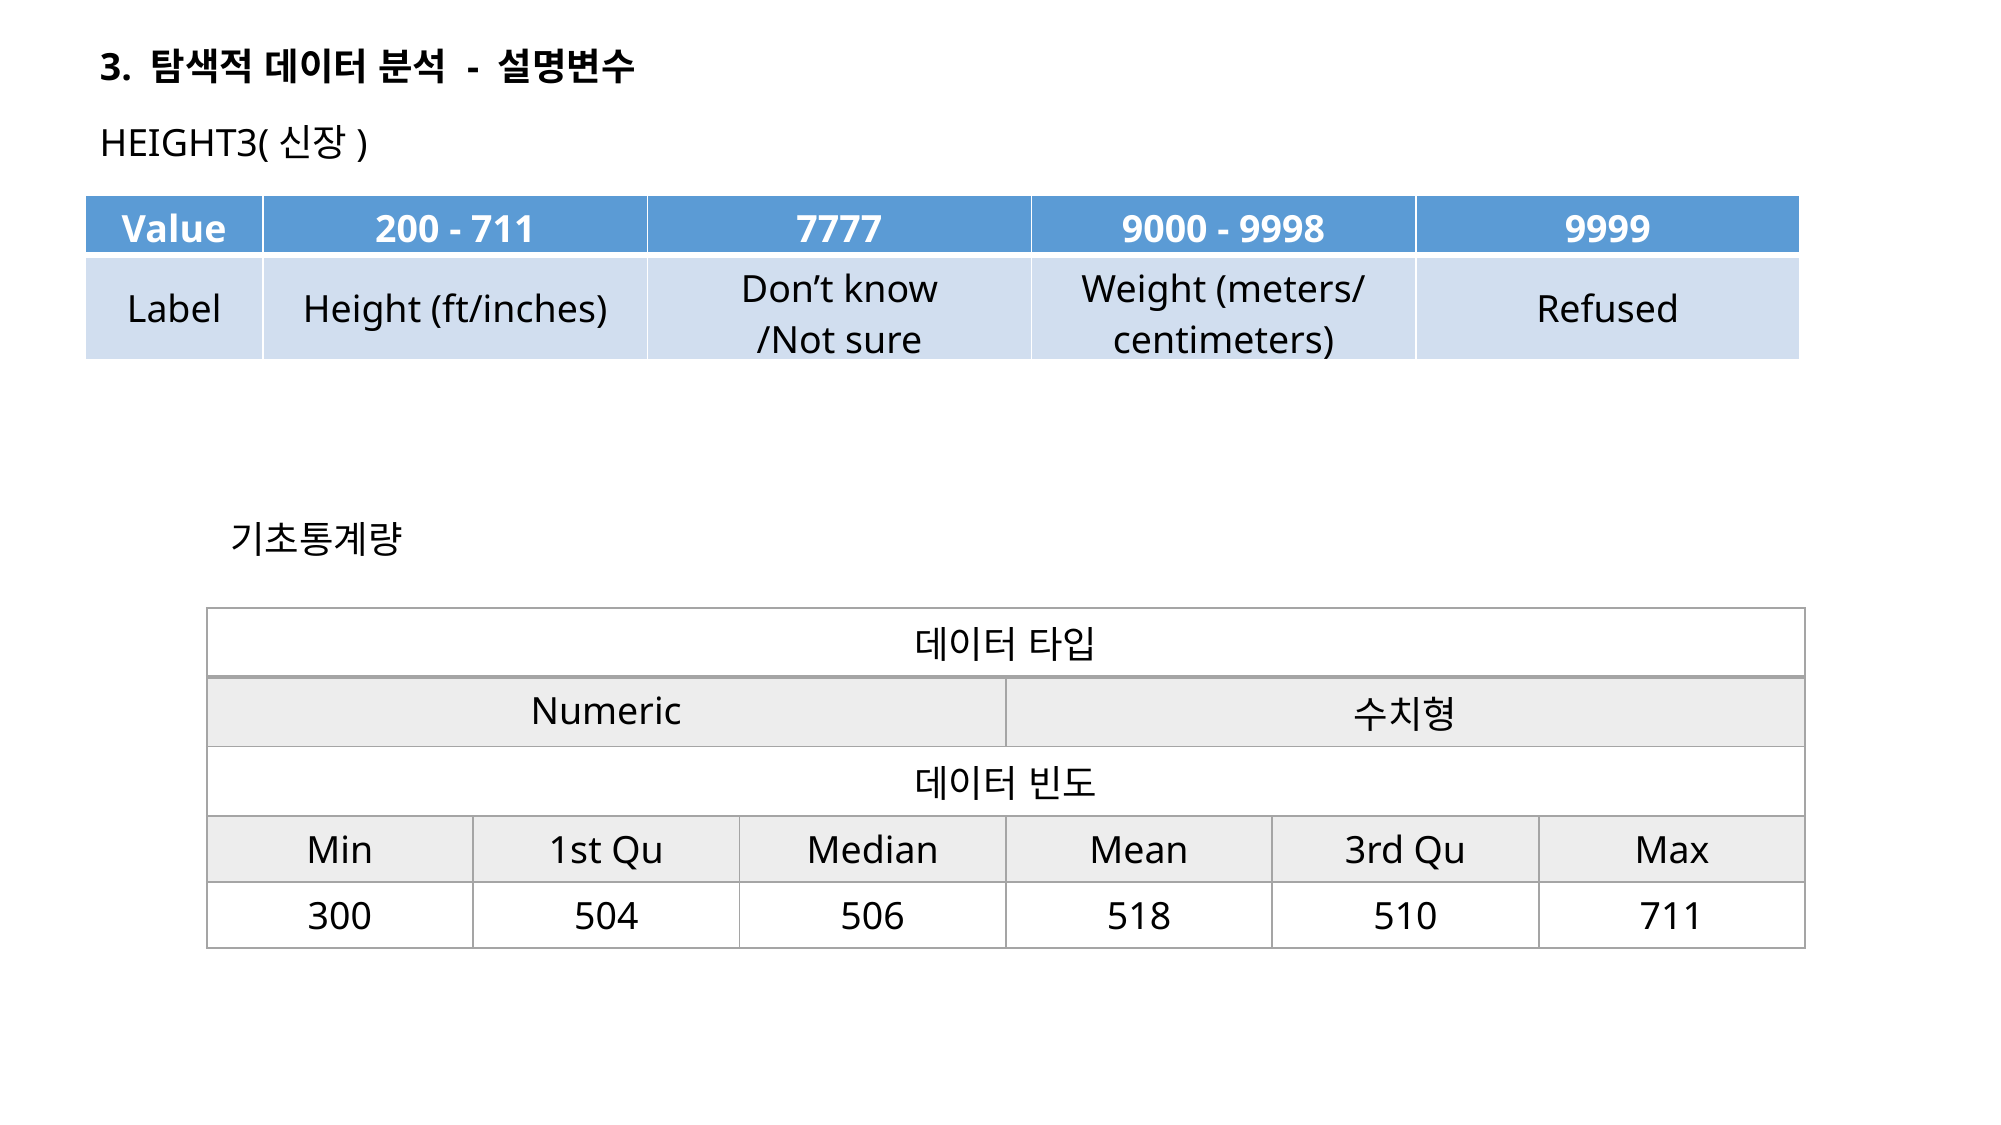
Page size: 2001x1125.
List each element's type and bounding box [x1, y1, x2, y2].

text_box [84, 35, 984, 96]
table_cell [740, 883, 1005, 947]
text_box [84, 112, 1875, 172]
table_cell [1540, 817, 1804, 881]
text_box [215, 508, 418, 569]
table_cell [1007, 883, 1271, 947]
table_cell [474, 883, 739, 947]
table_header [86, 196, 262, 252]
table_cell [208, 817, 472, 881]
table_cell [1273, 883, 1538, 947]
table_cell [1007, 817, 1271, 881]
table_cell [208, 679, 1005, 746]
table_cell [1007, 679, 1804, 746]
table_cell [1417, 258, 1799, 359]
table_header [264, 196, 647, 252]
table_header [1417, 196, 1799, 252]
table_cell [740, 817, 1005, 881]
table_cell [648, 258, 1031, 359]
table_cell [208, 747, 1804, 815]
table_cell [264, 258, 647, 359]
table_cell [474, 817, 739, 881]
table_cell [1273, 817, 1538, 881]
table_header [648, 196, 1031, 252]
table_header [1032, 196, 1415, 252]
table_cell [86, 258, 262, 359]
table_cell [1540, 883, 1804, 947]
table_header [208, 609, 1804, 675]
table_cell [208, 883, 472, 947]
table_cell [1032, 258, 1415, 359]
